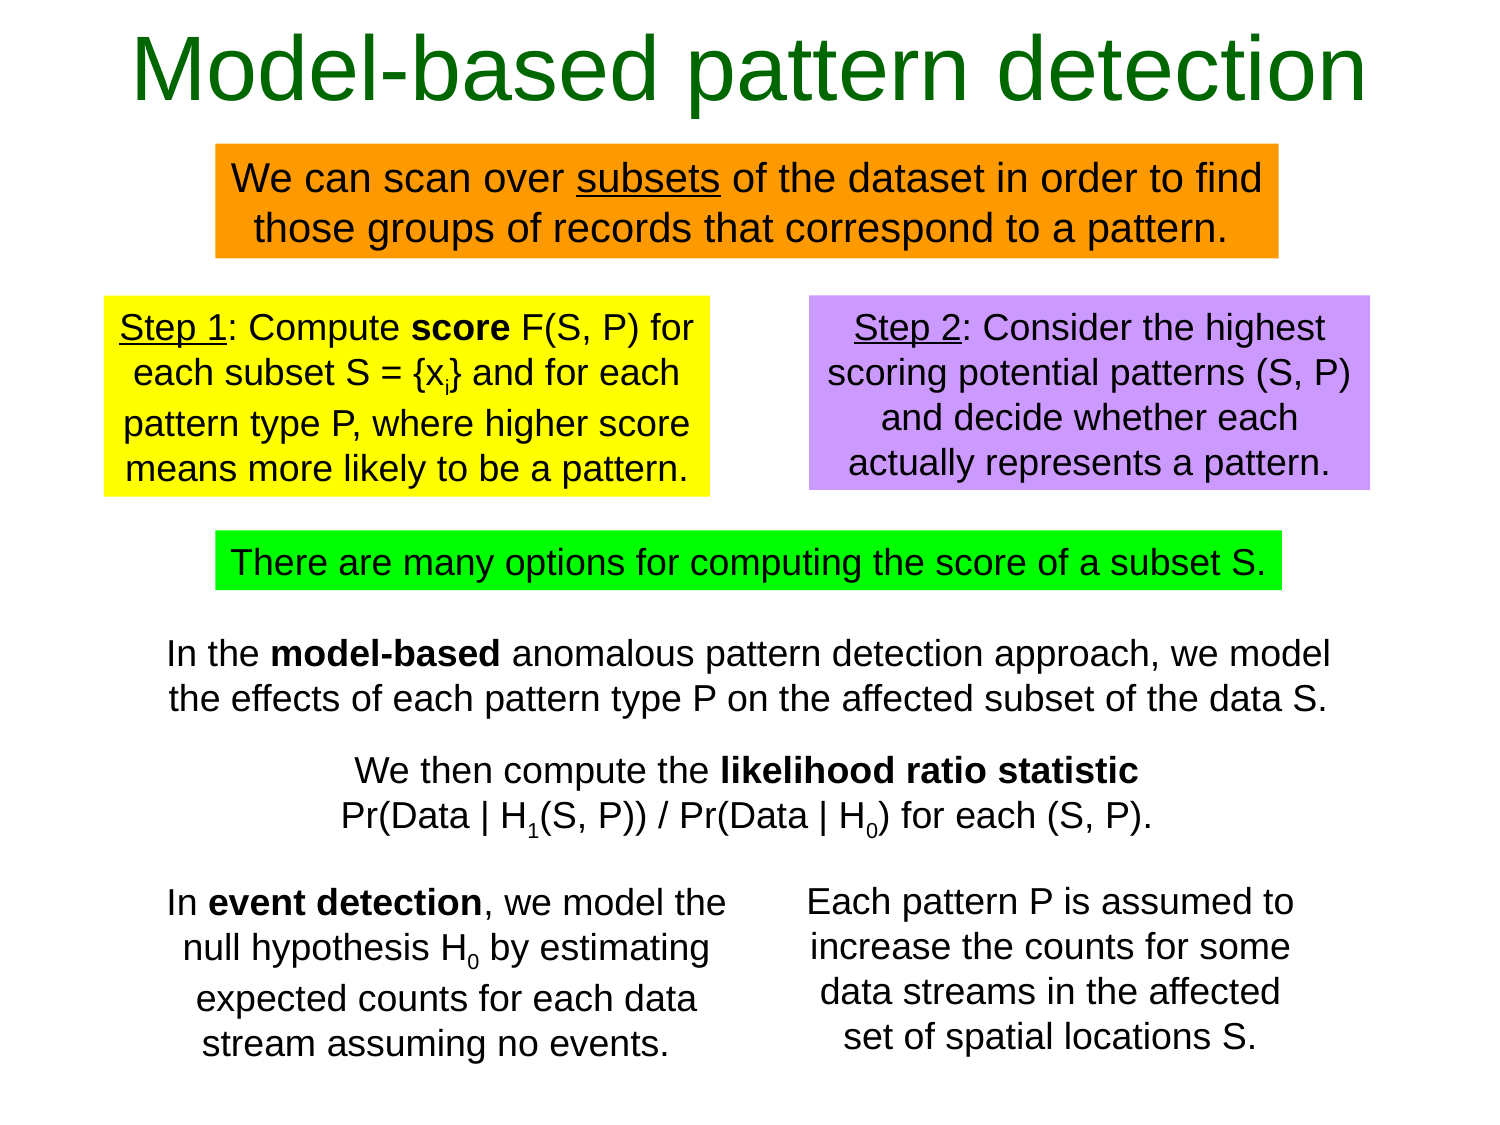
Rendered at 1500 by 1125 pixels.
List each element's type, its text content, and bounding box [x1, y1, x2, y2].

text_box In event detection, we model the null hypothesis H0 by estimating expected counts for each data stream assuming no events. [130, 870, 763, 1072]
text_box There are many options for computing the score of a subset S. [215, 530, 1282, 591]
text_box In the model-based anomalous pattern detection approach, we model the effects of each pattern type P on the affected subset of the data S. [122, 621, 1375, 727]
text_box Model-based pattern detection [74, 12, 1425, 127]
text_box Step 2: Consider the highest scoring potential patterns (S, P) and decide whether each actually represents a pattern. [809, 295, 1371, 490]
text_box Each pattern P is assumed to increase the counts for some data streams in the affected set of spatial locations S. [786, 869, 1315, 1065]
text_box Step 1: Compute score F(S, P) for each subset S = {xi} and for each pattern type P, where higher score means more likely to be a pattern. [103, 295, 710, 497]
text_box We then compute the likelihood ratio statistic Pr(Data | H1(S, P)) / Pr(Data | H0) for each (S, P). [321, 739, 1173, 850]
text_box We can scan over subsets of the dataset in order to find those groups of records that correspond to a pattern. [215, 143, 1279, 259]
